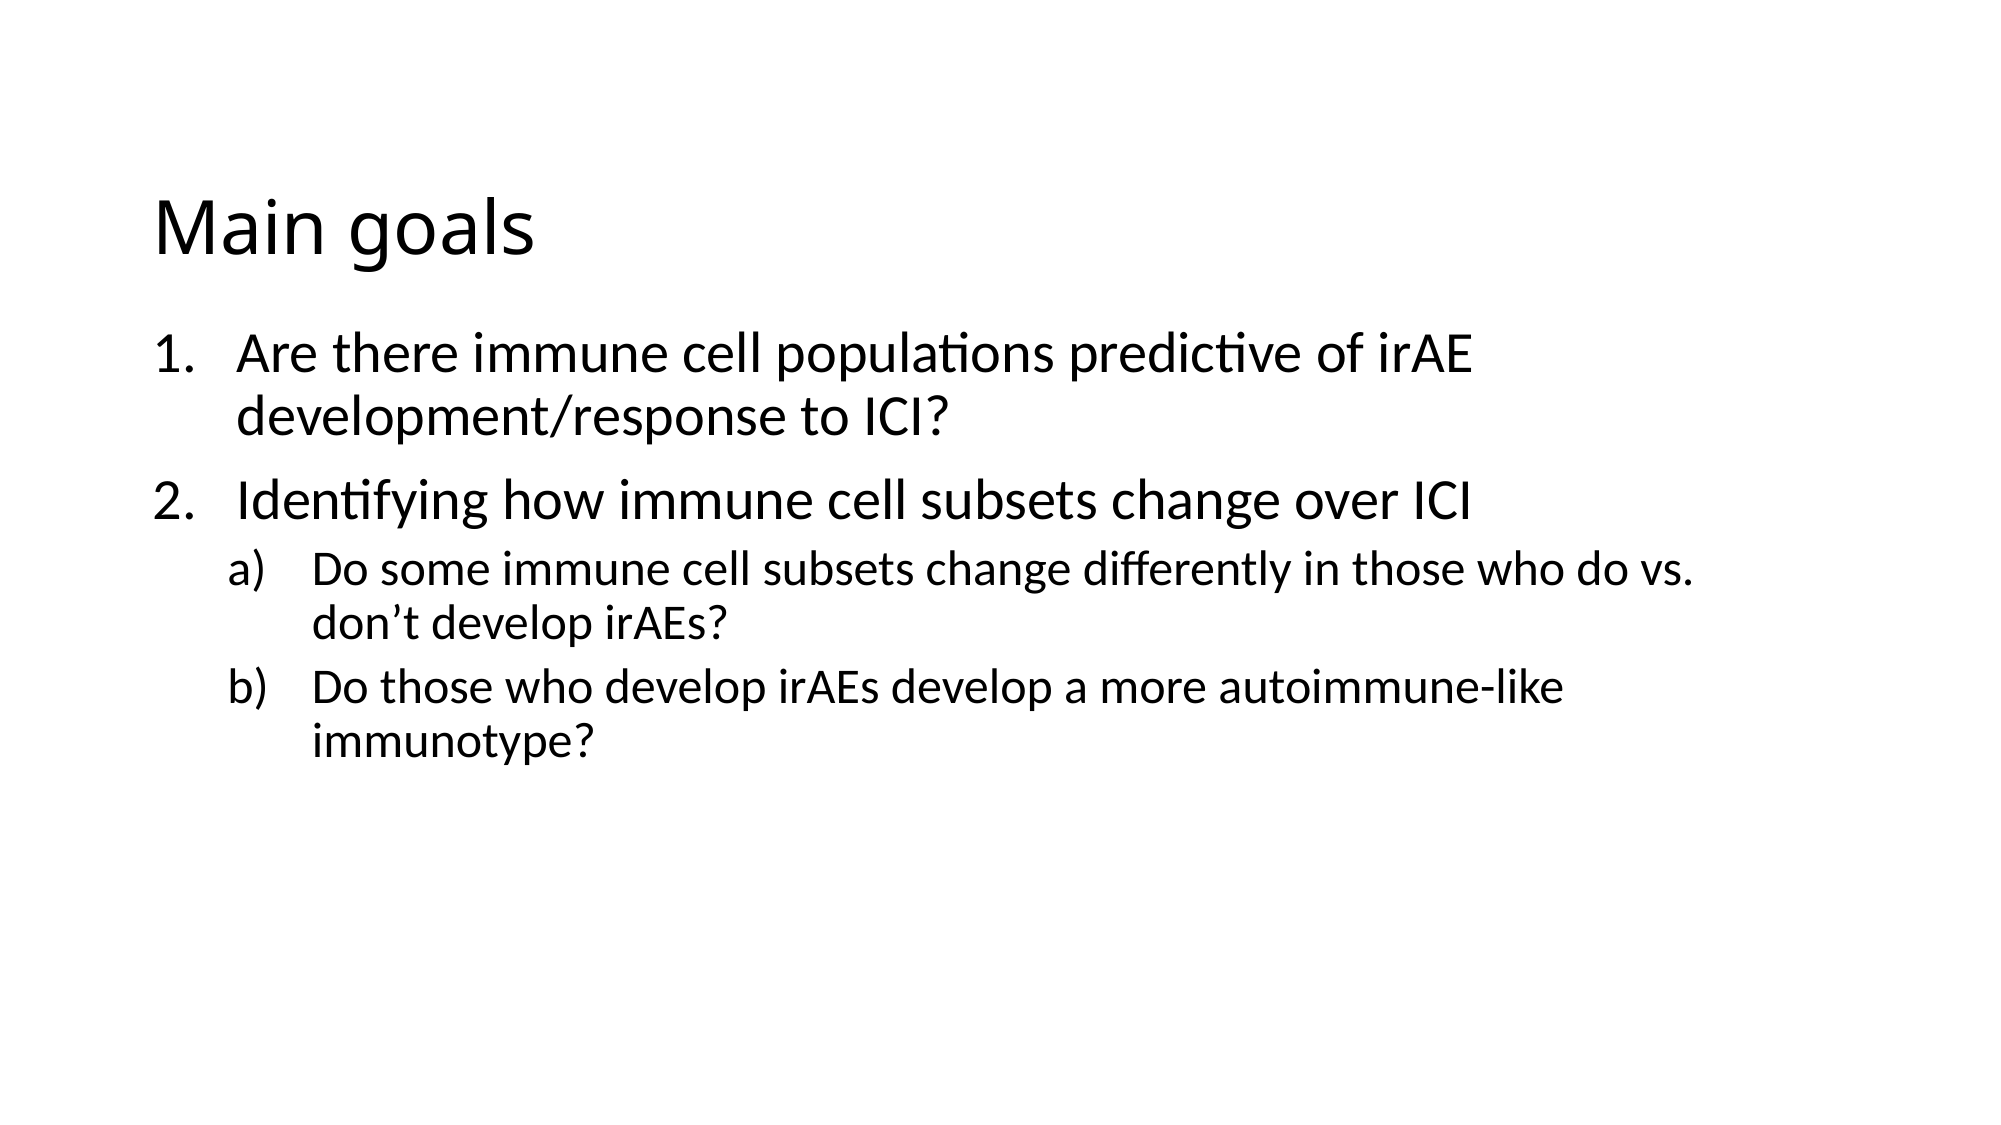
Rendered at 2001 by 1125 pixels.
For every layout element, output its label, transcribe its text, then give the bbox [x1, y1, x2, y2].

title Main goals [137, 97, 1685, 314]
list Are there immune cell populations predictive of irAE development/response to ICI? Identifying how immune cell subsets change over ICI Do some immune cell subsets change differently in those who do vs. don’t develop irAEs? Do those who develop irAEs develop a more autoimmune-like immunotype? [137, 314, 1766, 1074]
